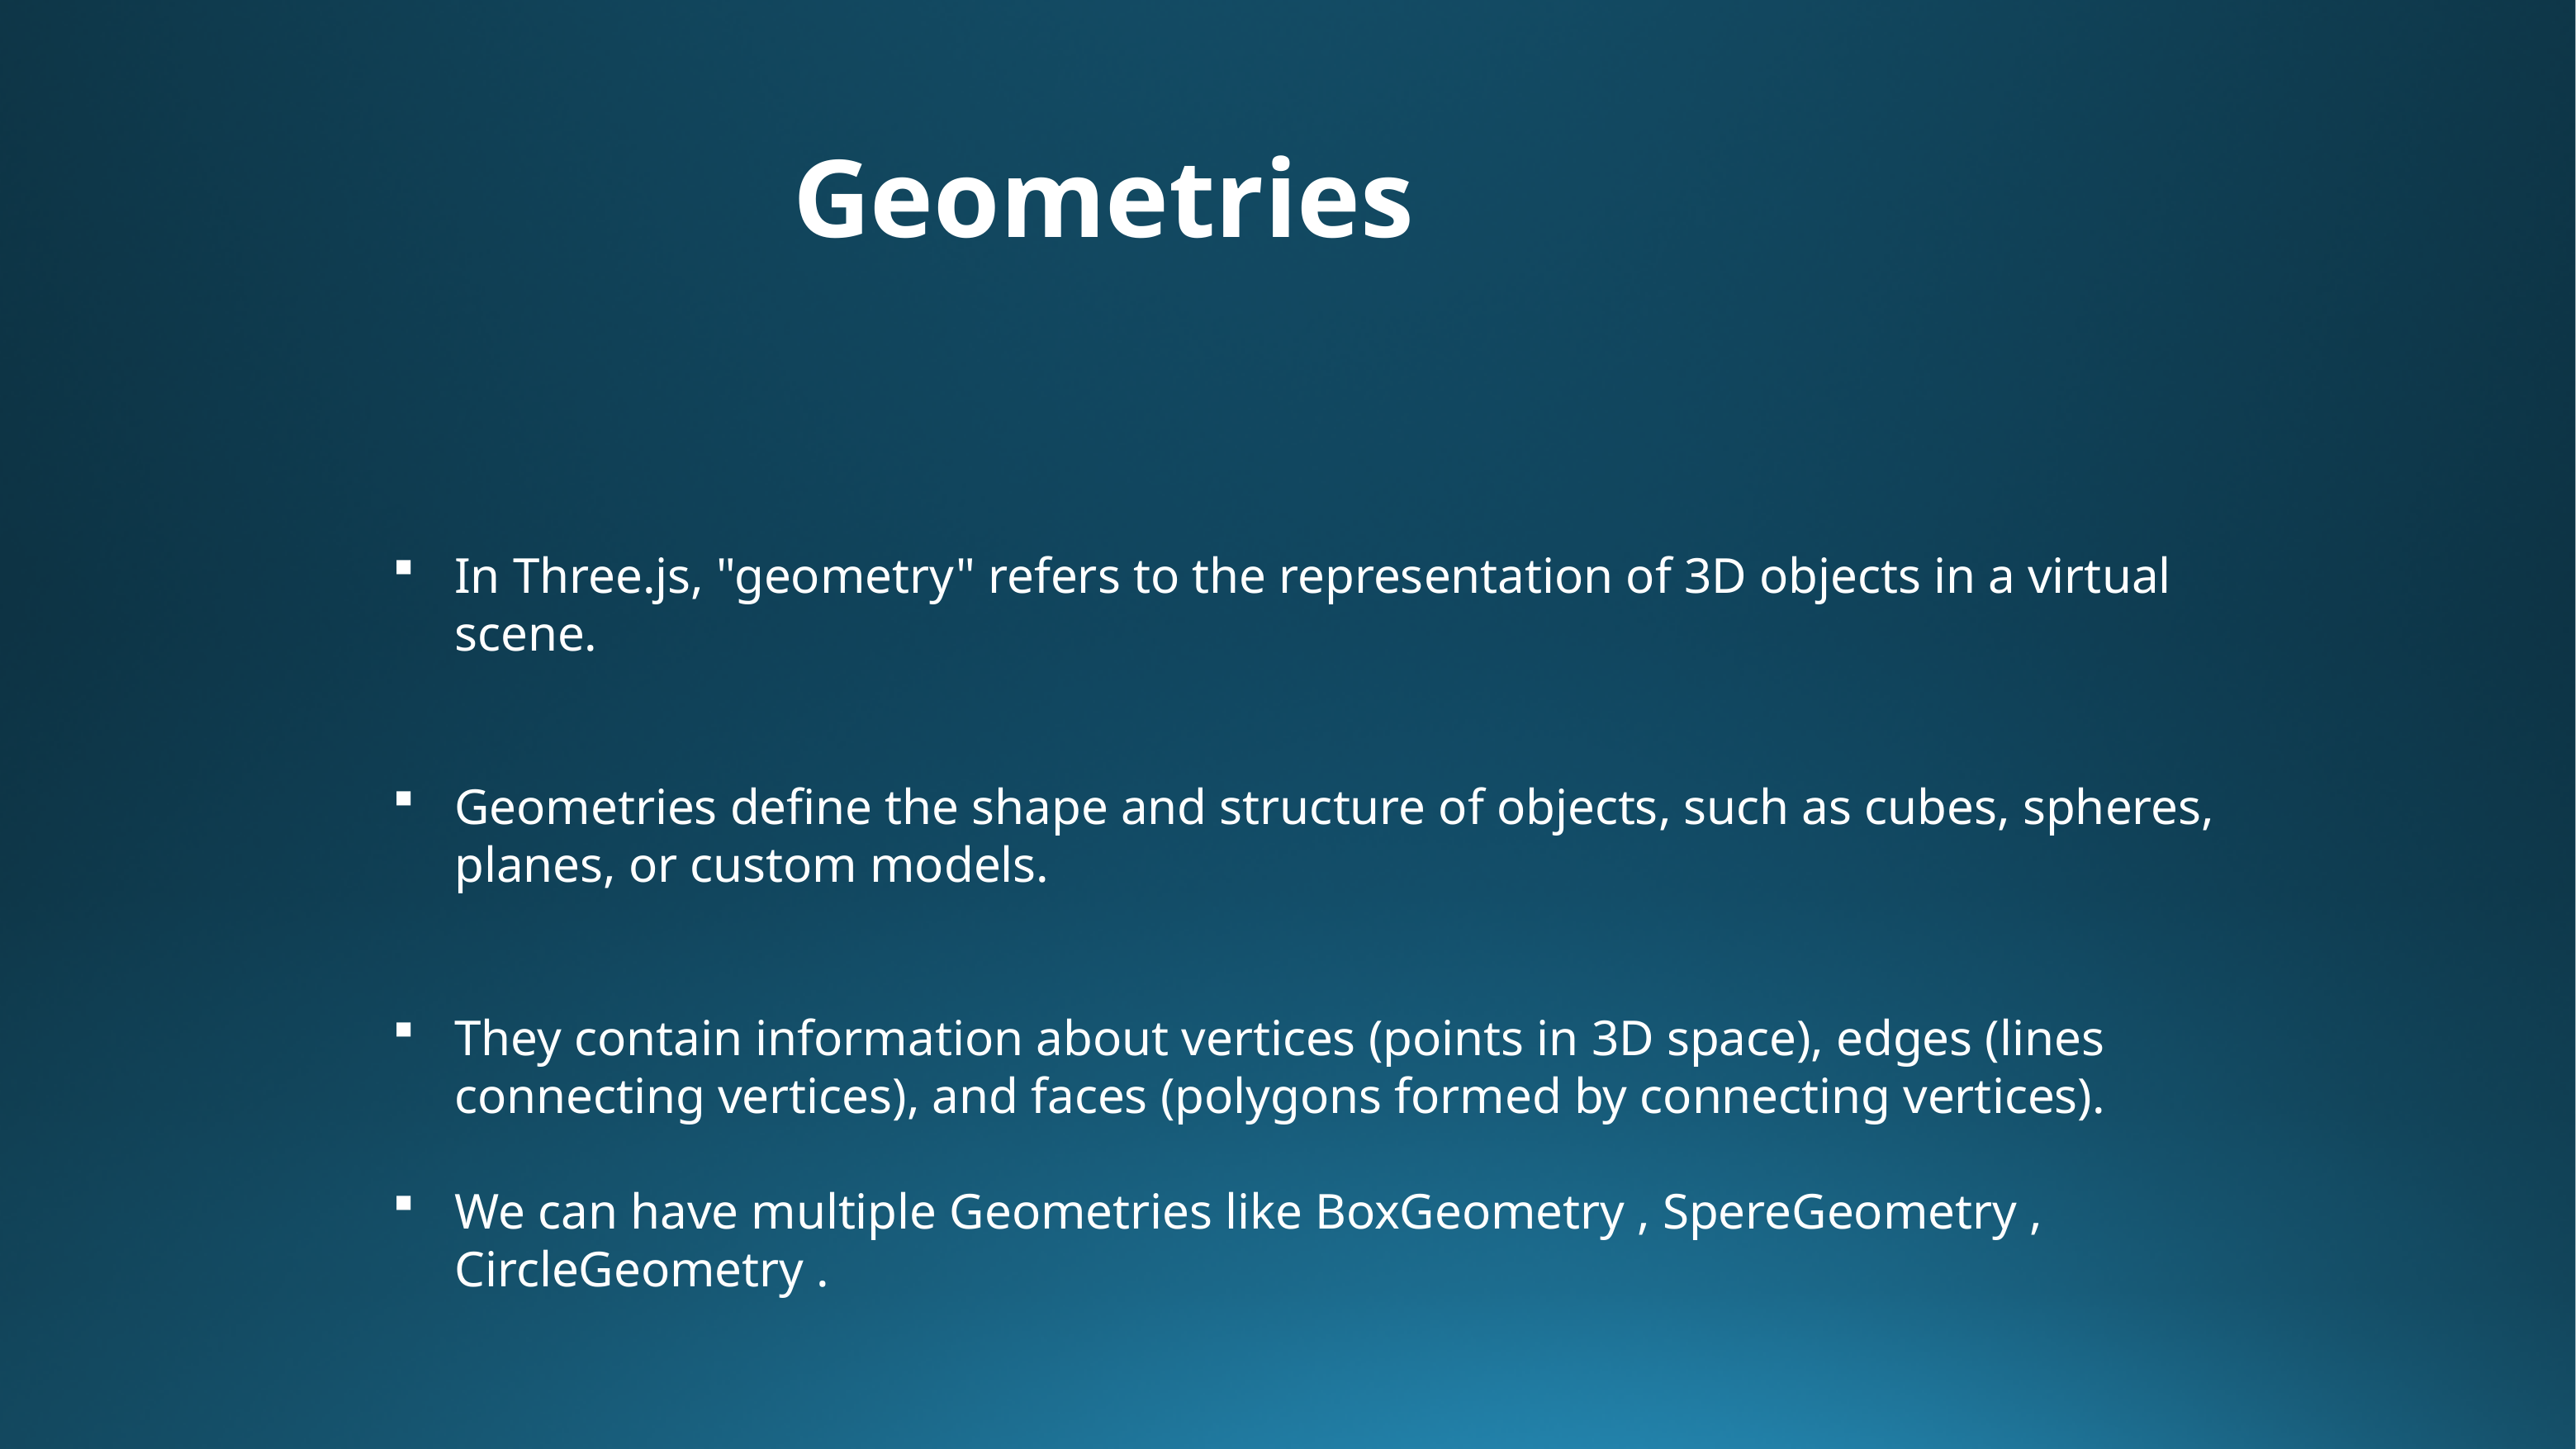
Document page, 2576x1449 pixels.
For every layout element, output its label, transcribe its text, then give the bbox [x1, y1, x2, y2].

title Geometries [780, 100, 1472, 435]
picture [0, 0, 2576, 1449]
text_box In Three.js, "geometry" refers to the representation of 3D objects in a virtual scene. Geometries define the shape and structure of objects, such as cubes, spheres, planes, or custom models. They contain information about vertices (points in 3D space), edges (lines connecting vertices), and faces (polygons formed by connecting vertices). We can have multiple Geometries like BoxGeometry , SpereGeometry , CircleGeometry . [380, 538, 2283, 1303]
